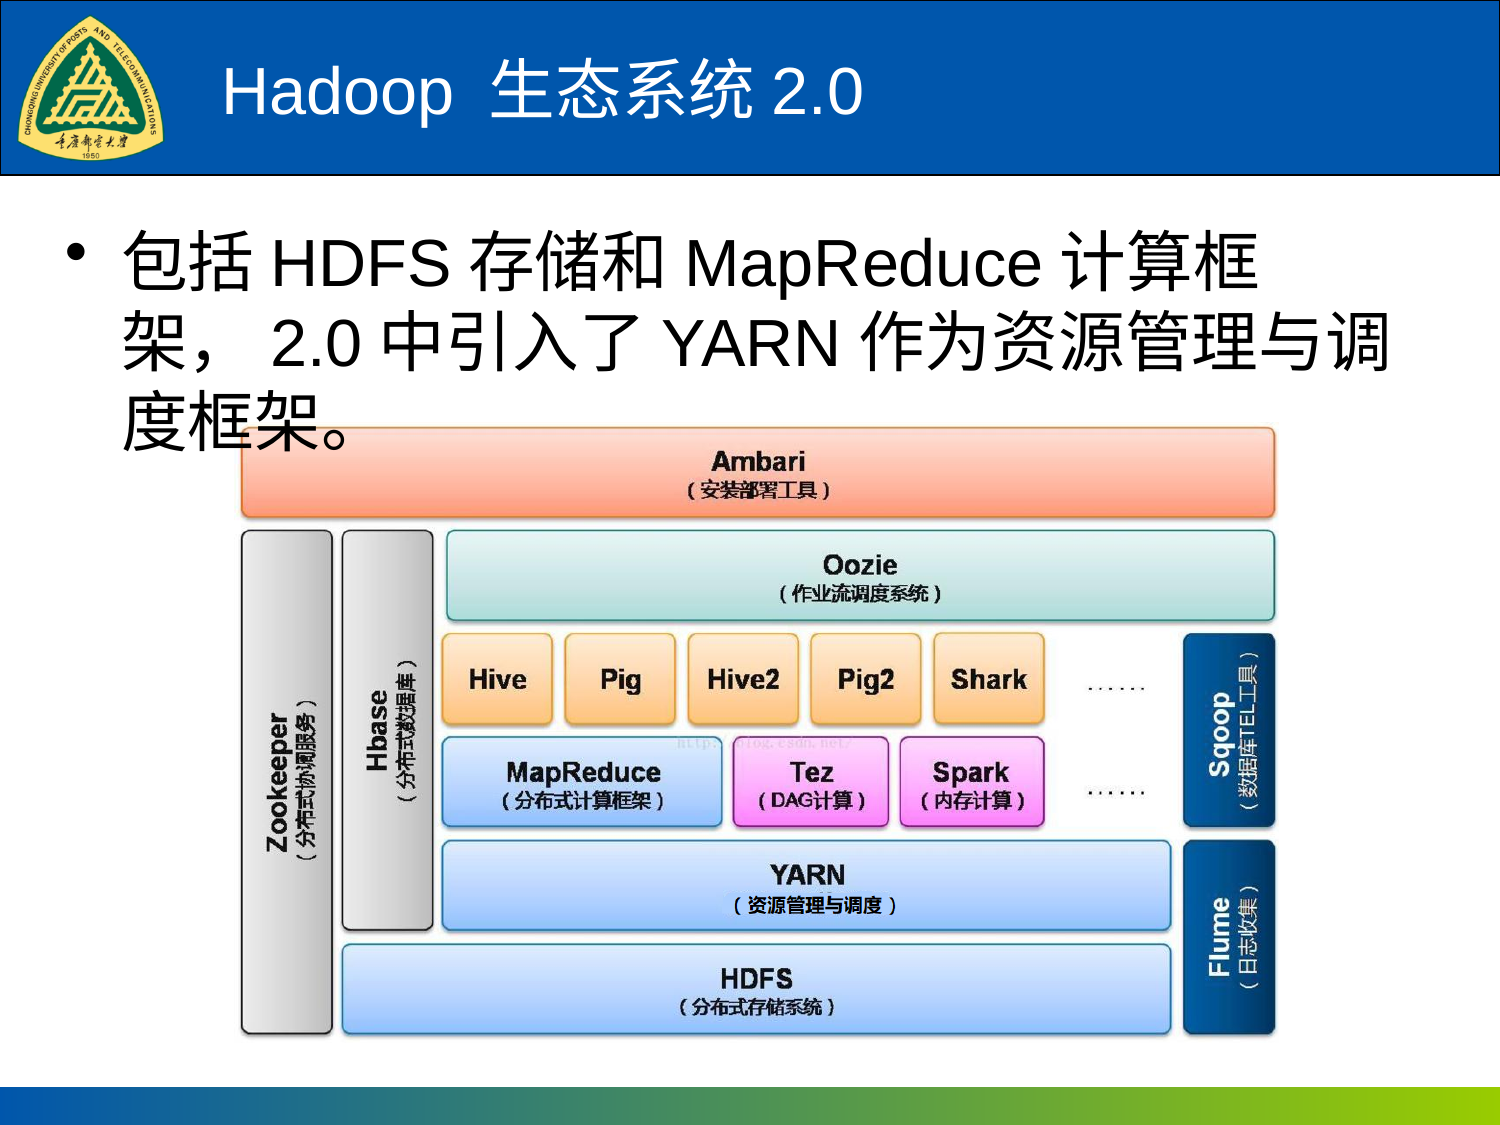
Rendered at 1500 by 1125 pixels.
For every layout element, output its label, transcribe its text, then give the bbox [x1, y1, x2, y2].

title Hadoop 生态系统2.0 [187, 12, 1500, 163]
text_box 包括HDFS存储和MapReduce计算框架，2.0中引入了YARN作为资源管理与调度框架。 [49, 212, 1463, 425]
picture [13, 12, 167, 163]
picture [234, 421, 1279, 1044]
